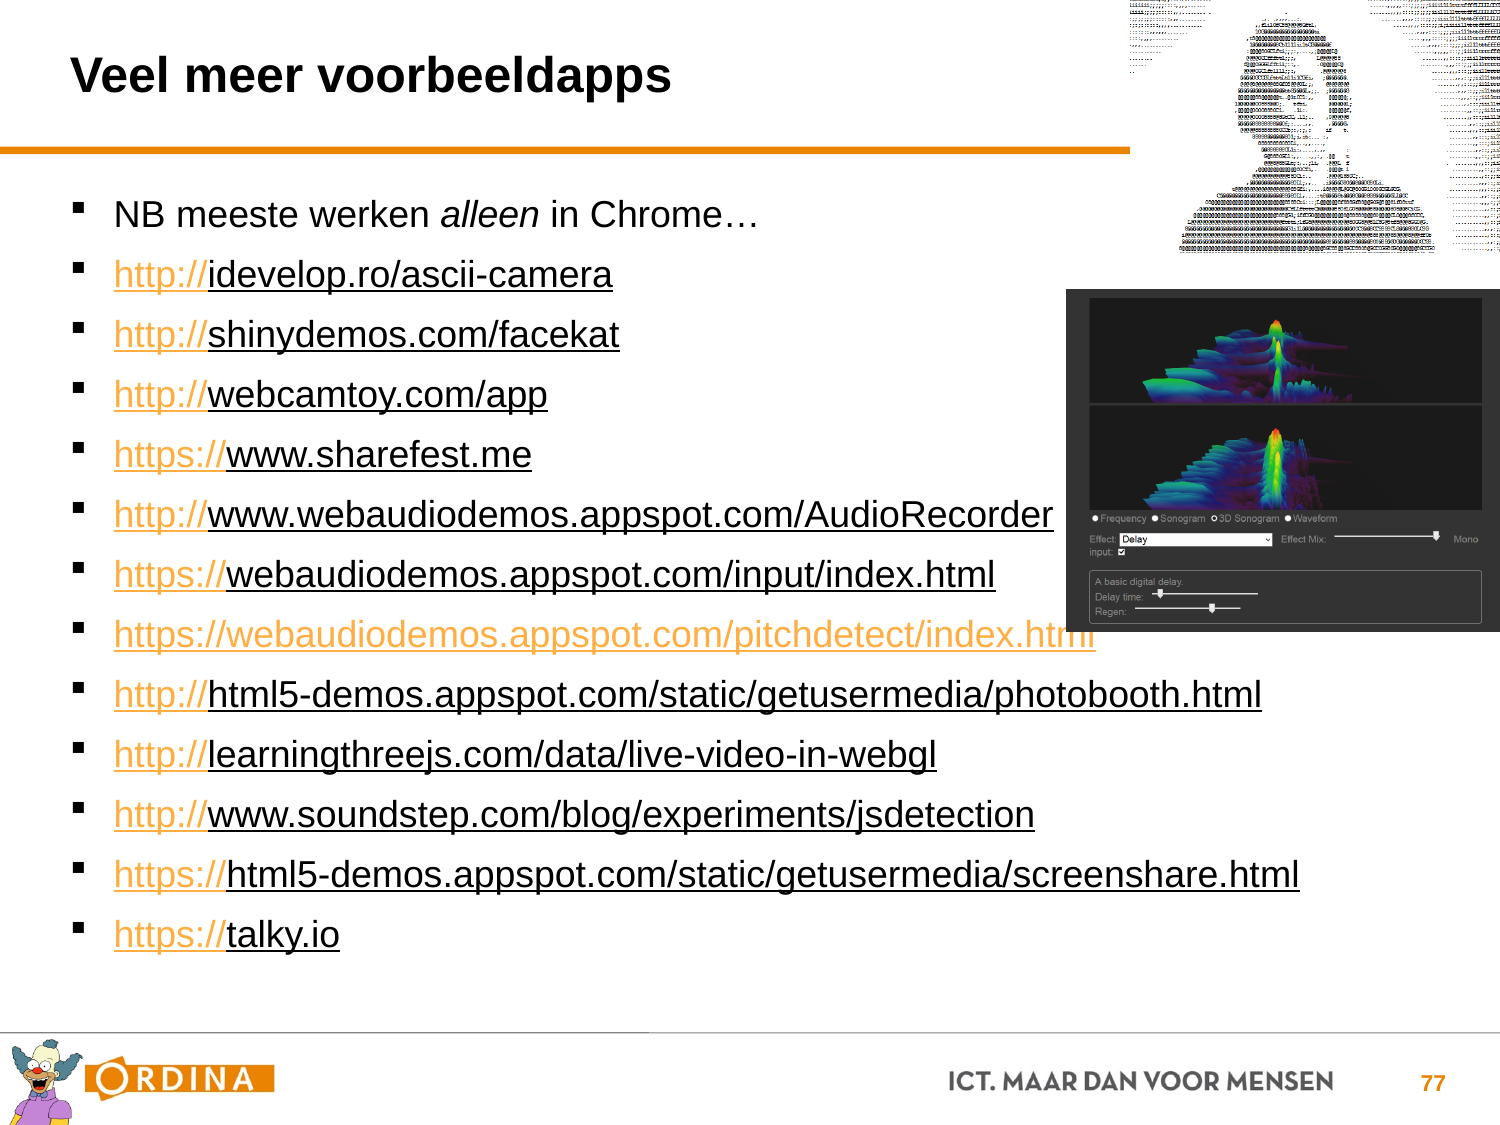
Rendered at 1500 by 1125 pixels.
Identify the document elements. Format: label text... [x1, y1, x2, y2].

list NB meeste werken alleen in Chrome… http://idevelop.ro/ascii-camera http://shinydemos.com/facekat http://webcamtoy.com/app https://www.sharefest.me http://www.webaudiodemos.appspot.com/AudioRecorder https://webaudiodemos.appspot.com/input/index.html https://webaudiodemos.appspot.com/pitchdetect/index.html http://html5-demos.appspot.com/static/getusermedia/photobooth.html http://learningthreejs.com/data/live-video-in-webgl http://www.soundstep.com/blog/experiments/jsdetection https://html5-demos.appspot.com/static/getusermedia/screenshare.html https://talky.io [54, 182, 1462, 1003]
slide_number 77 [1354, 1060, 1462, 1112]
picture [941, 1061, 1340, 1100]
picture [6, 1037, 279, 1125]
picture [1066, 288, 1500, 633]
picture [1130, 0, 1500, 253]
title Veel meer voorbeeldapps [54, 0, 1128, 147]
